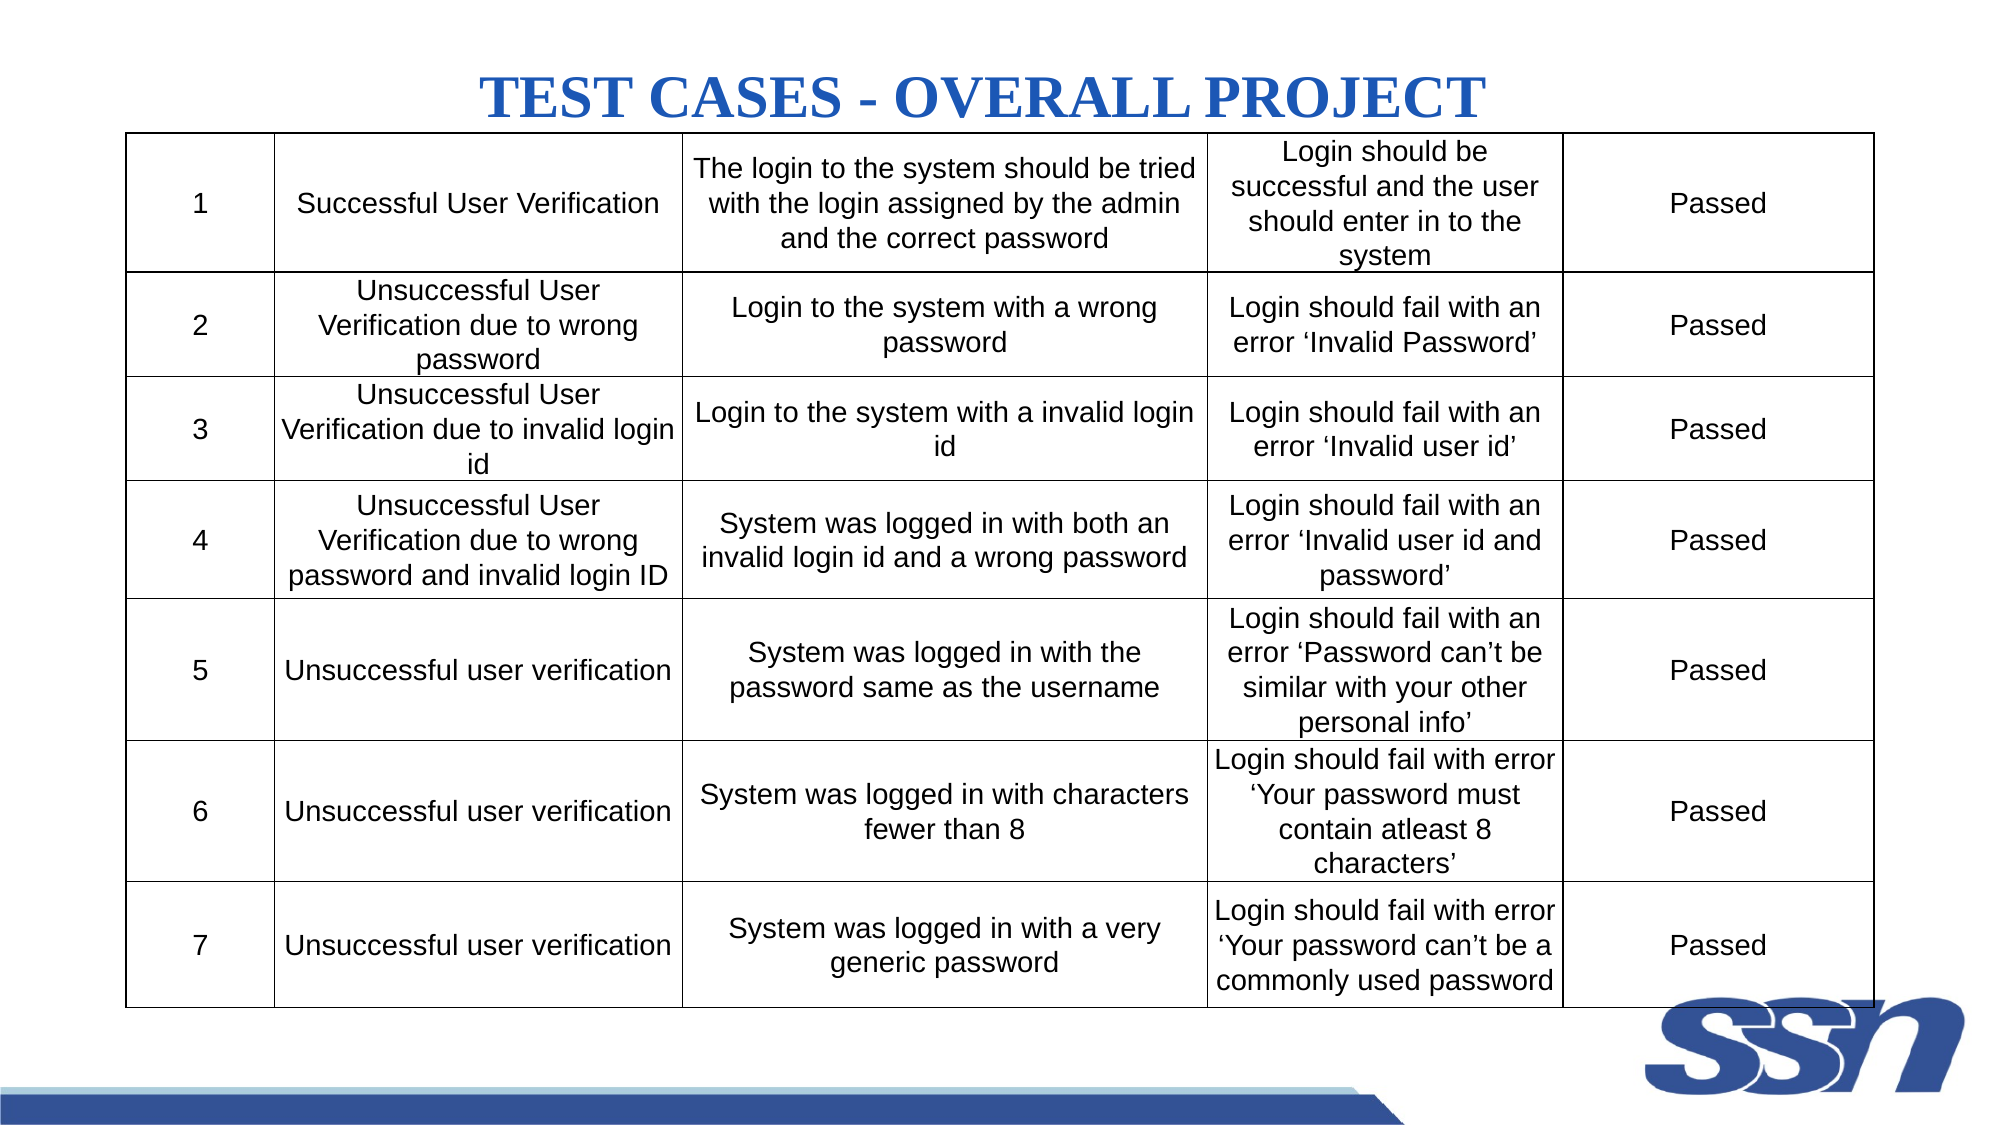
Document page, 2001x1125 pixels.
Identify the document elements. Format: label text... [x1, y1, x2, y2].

table_header 1 [127, 150, 274, 271]
table_cell Login should fail with error ‘Your password must contain atleast 8 characters’ [1208, 741, 1562, 881]
table_header Login should be successful and the user should enter in to the system [1208, 150, 1562, 271]
table_header The login to the system should be tried with the login assigned by the admin and the correct password [683, 150, 1207, 271]
table_cell System was logged in with characters fewer than 8 [683, 741, 1207, 881]
table_cell Unsuccessful User Verification due to invalid login id [275, 377, 682, 480]
title TEST CASES - OVERALL PROJECT [83, 37, 1884, 150]
table_cell System was logged in with the password same as the username [683, 599, 1207, 740]
table_cell Unsuccessful user verification [275, 599, 682, 740]
table_cell Passed [1564, 741, 1873, 881]
table_cell 5 [127, 599, 274, 740]
table_cell Passed [1564, 599, 1873, 740]
table_cell Login should fail with an error ‘Invalid user id’ [1208, 377, 1562, 480]
table_header Passed [1564, 150, 1873, 271]
picture [1625, 986, 1992, 1125]
table_cell 3 [127, 377, 274, 480]
table_cell 6 [127, 741, 274, 881]
table_cell Login should fail with error ‘Your password can’t be a commonly used password [1208, 882, 1562, 1007]
picture [0, 962, 1467, 1125]
table_cell Passed [1564, 377, 1873, 480]
table_cell System was logged in with both an invalid login id and a wrong password [683, 481, 1207, 598]
table_cell Login should fail with an error ‘Password can’t be similar with your other personal info’ [1208, 599, 1562, 740]
table_cell Unsuccessful User Verification due to wrong password and invalid login ID [275, 481, 682, 598]
table_header Successful User Verification [275, 150, 682, 271]
table_cell Unsuccessful User Verification due to wrong password [275, 273, 682, 376]
table_cell 4 [127, 481, 274, 598]
table_cell Login to the system with a invalid login id [683, 377, 1207, 480]
table_cell System was logged in with a very generic password [683, 882, 1207, 1007]
table_cell Login should fail with an error ‘Invalid Password’ [1208, 273, 1562, 376]
table_cell Login to the system with a wrong password [683, 273, 1207, 376]
table_cell Unsuccessful user verification [275, 882, 682, 1007]
table_cell Passed [1564, 273, 1873, 376]
table_cell Login should fail with an error ‘Invalid user id and password’ [1208, 481, 1562, 598]
table_cell 7 [127, 882, 274, 1007]
table_cell Unsuccessful user verification [275, 741, 682, 881]
table_cell Passed [1564, 481, 1873, 598]
table_cell Passed [1564, 882, 1873, 1007]
table_cell 2 [127, 273, 274, 376]
